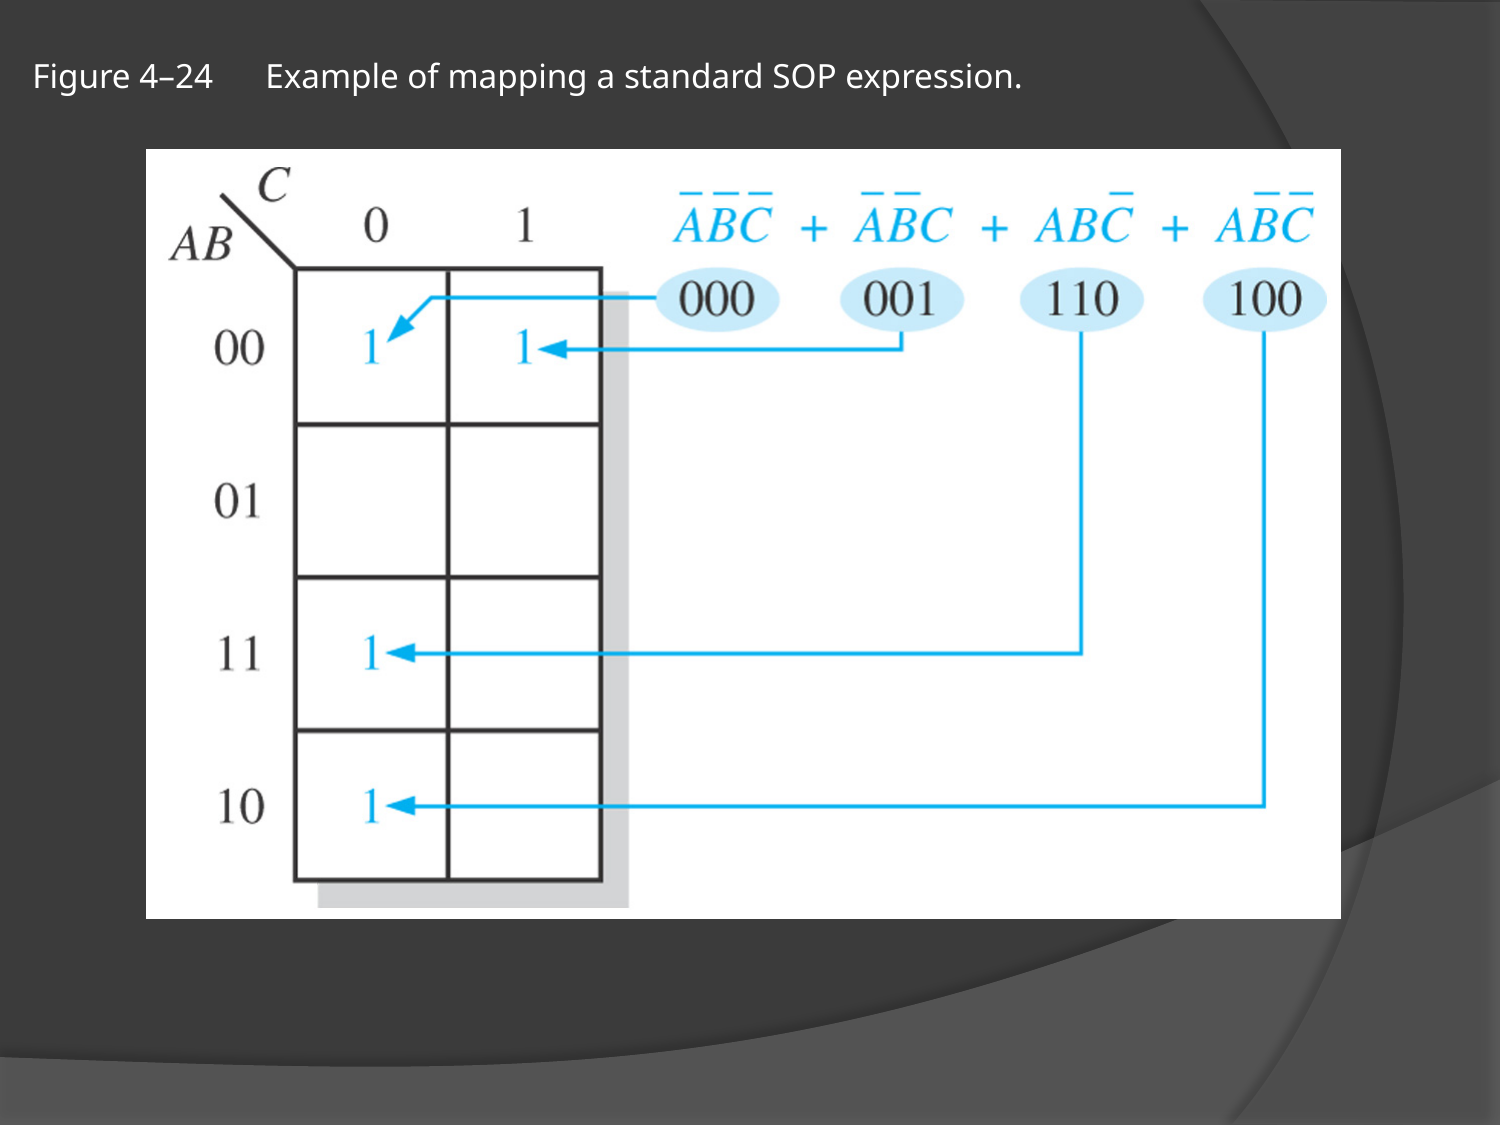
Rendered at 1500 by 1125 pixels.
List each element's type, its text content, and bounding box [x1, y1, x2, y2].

title Figure 4–24 Example of mapping a standard SOP expression. [24, 37, 1463, 113]
picture [146, 149, 1341, 919]
